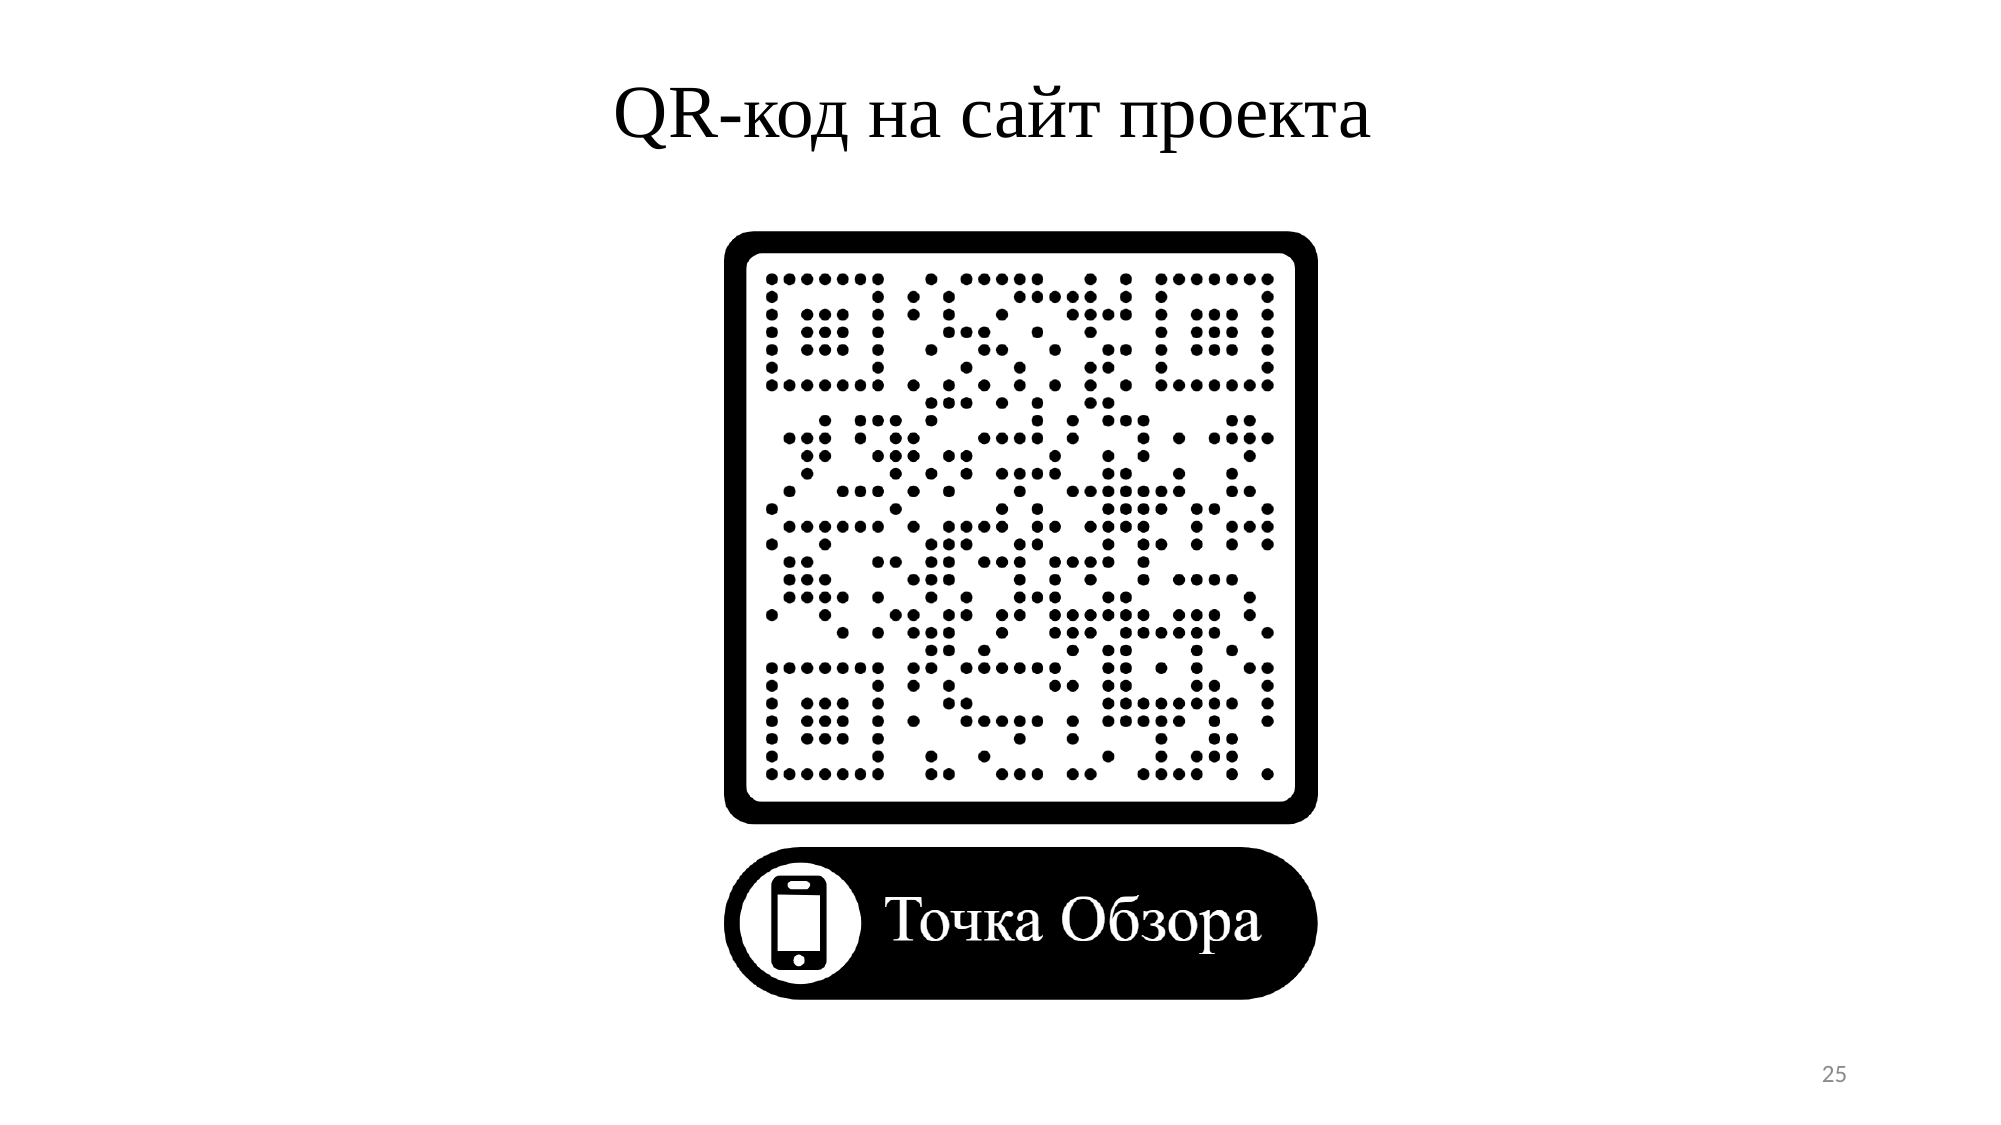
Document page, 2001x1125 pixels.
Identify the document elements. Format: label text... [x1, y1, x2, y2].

slide_number 25 [1412, 1042, 1863, 1103]
picture [634, 229, 1407, 1001]
title QR-код на сайт проекта [123, 0, 1863, 278]
